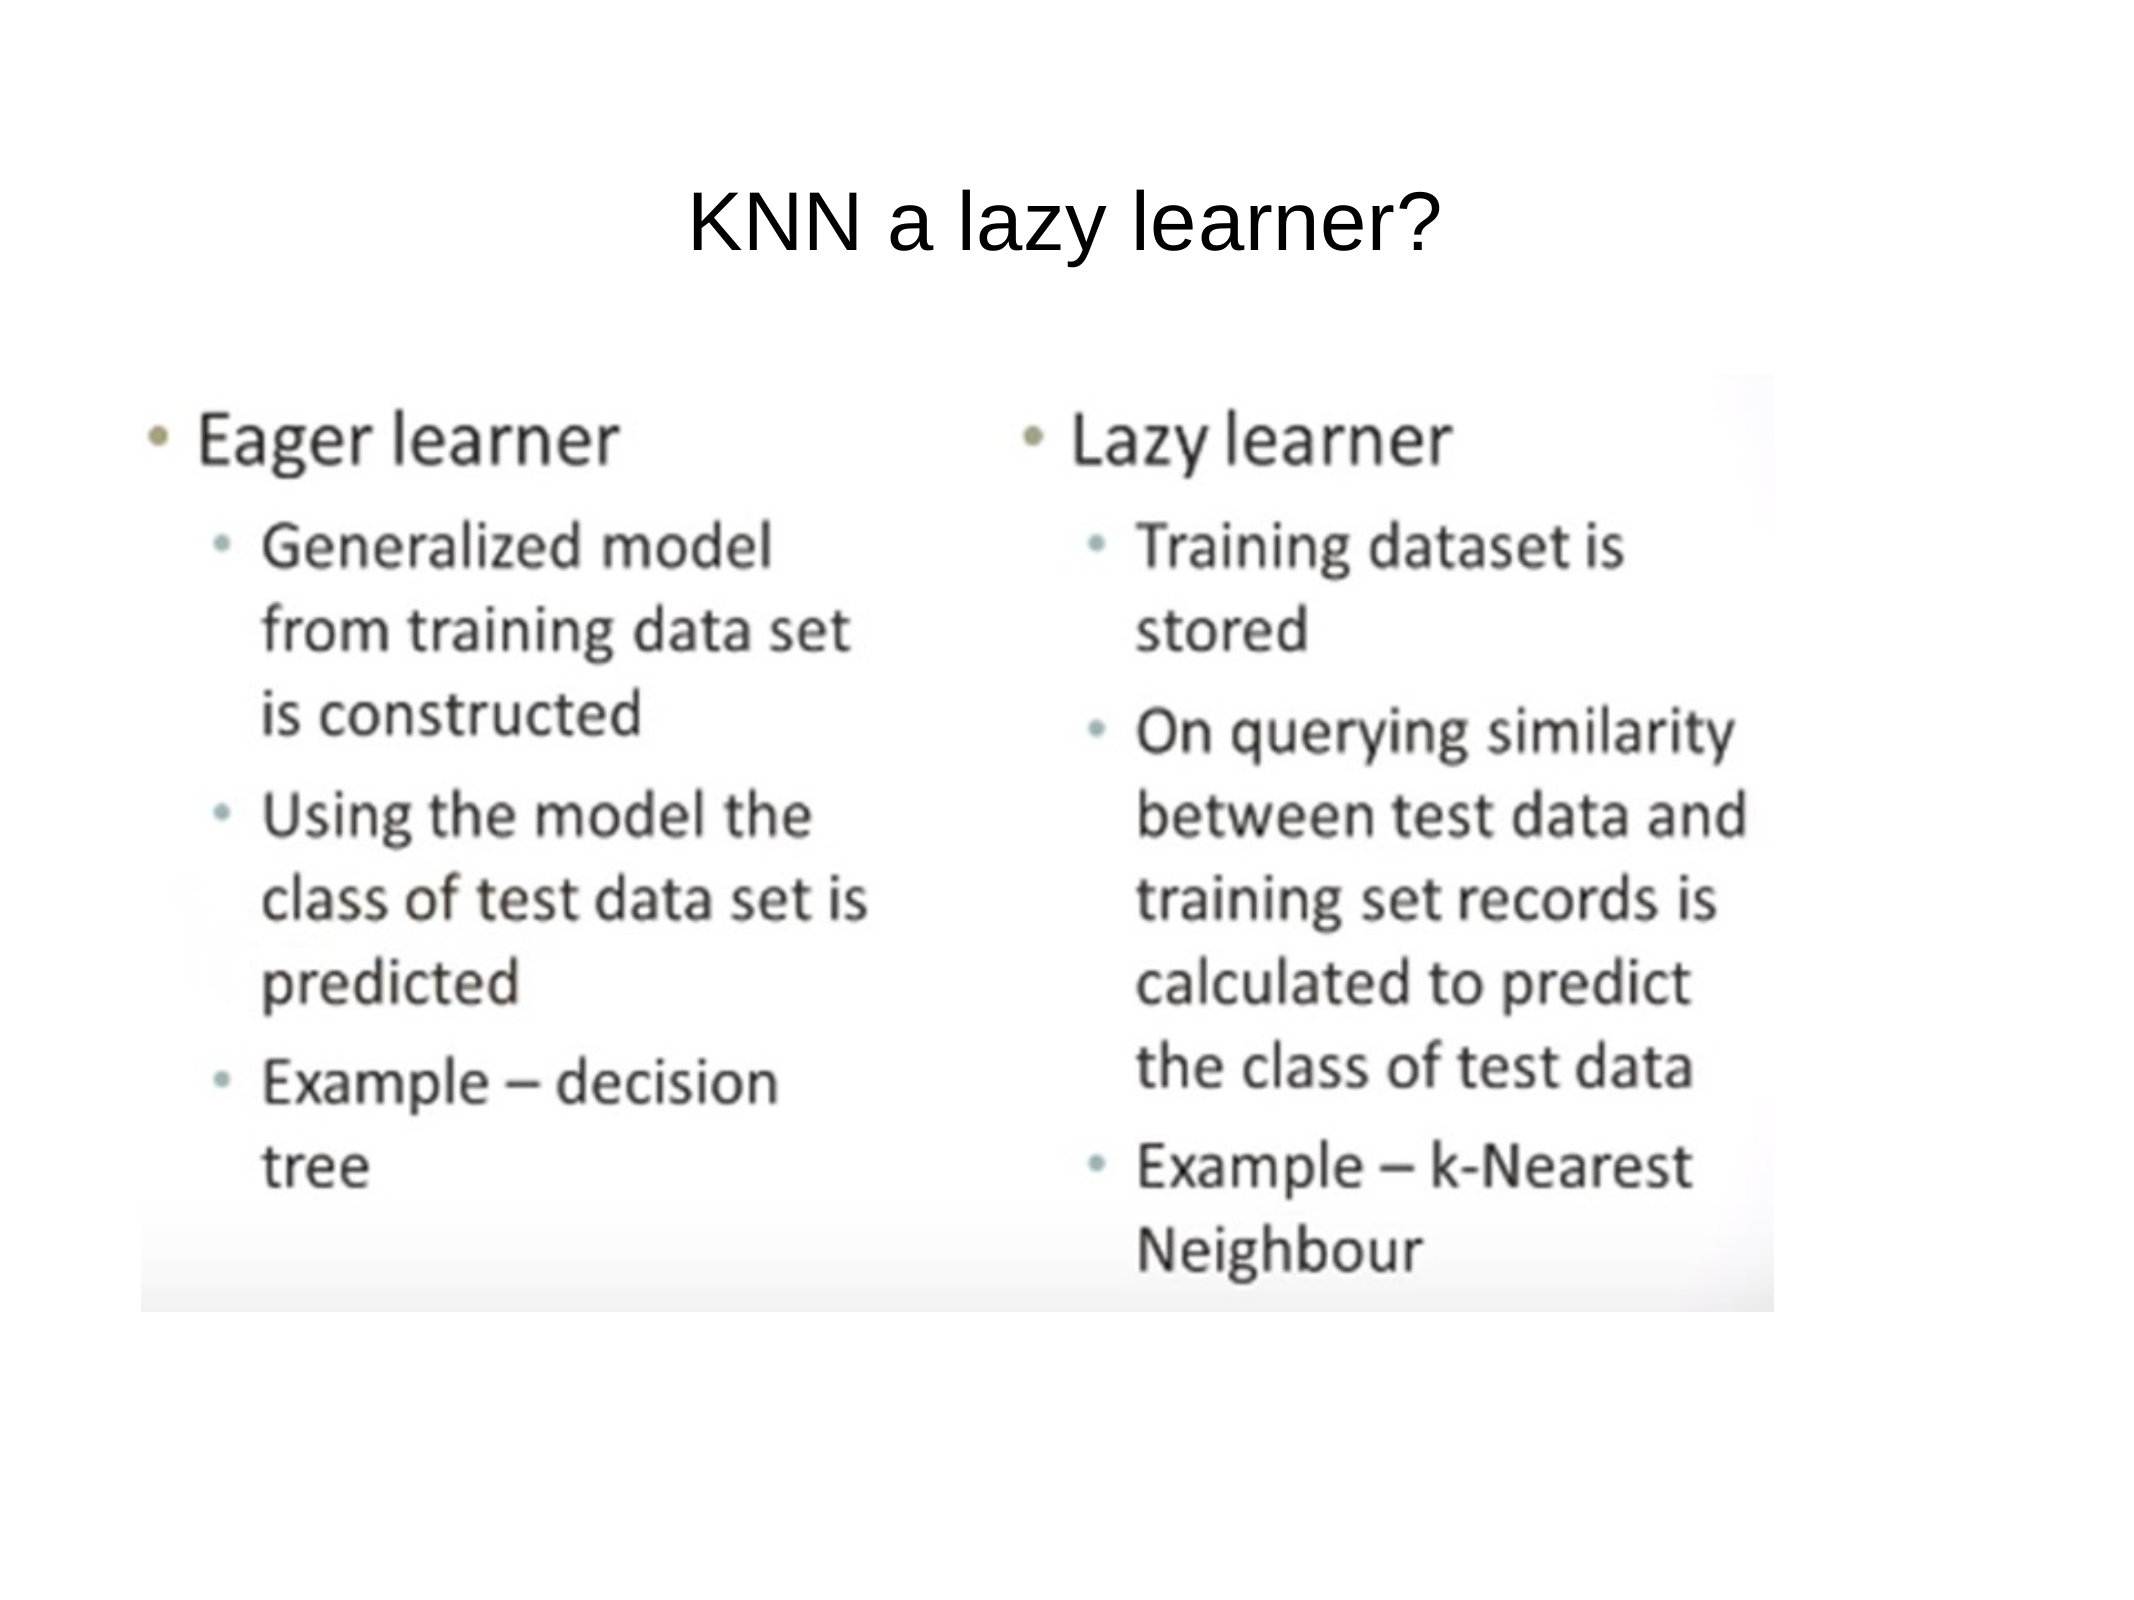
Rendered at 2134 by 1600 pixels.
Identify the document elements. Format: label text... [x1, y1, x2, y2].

picture [141, 374, 1775, 1312]
title KNN a lazy learner? [685, 164, 1448, 373]
